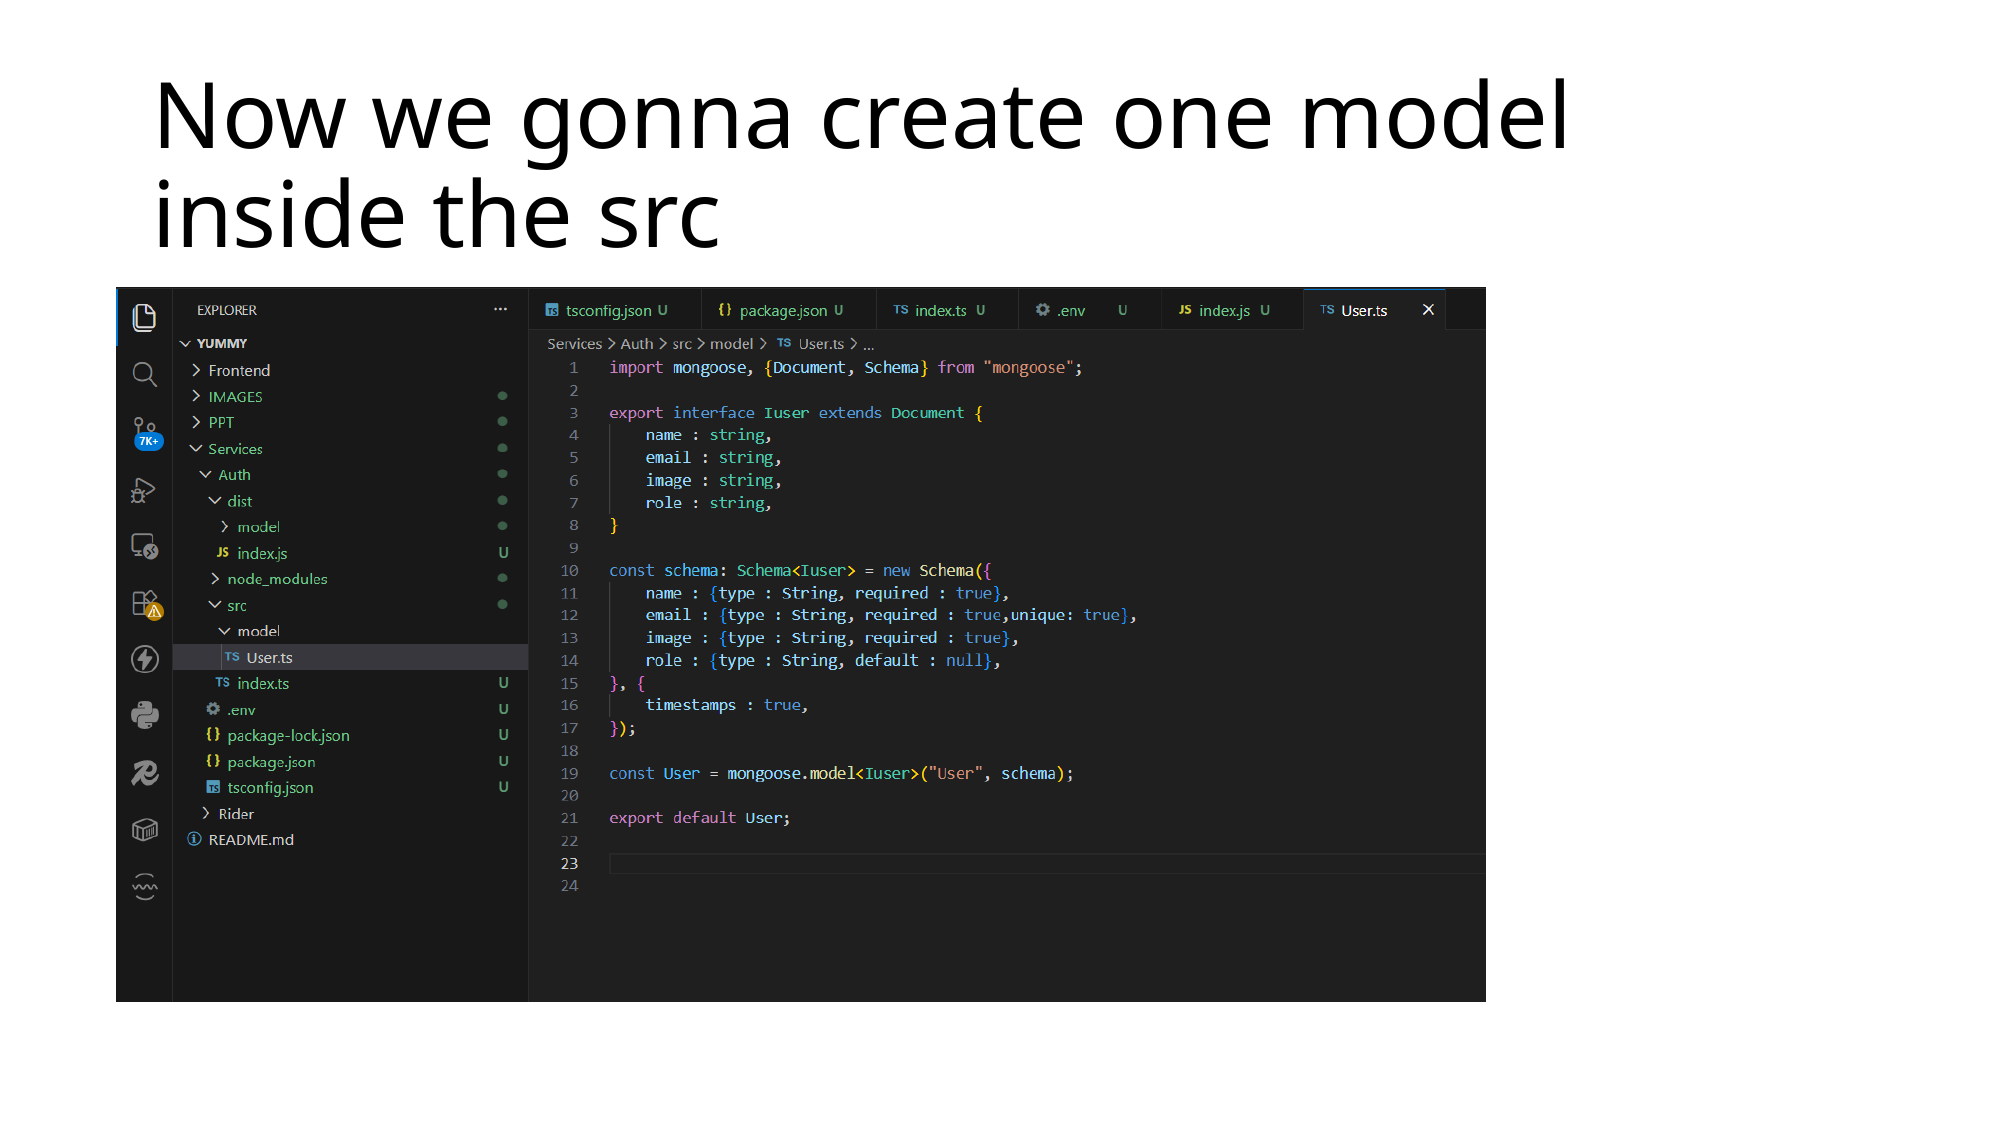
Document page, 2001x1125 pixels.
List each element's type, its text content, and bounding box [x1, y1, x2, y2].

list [115, 287, 1486, 1003]
title Now we gonna create one model inside the src [137, 59, 1863, 278]
